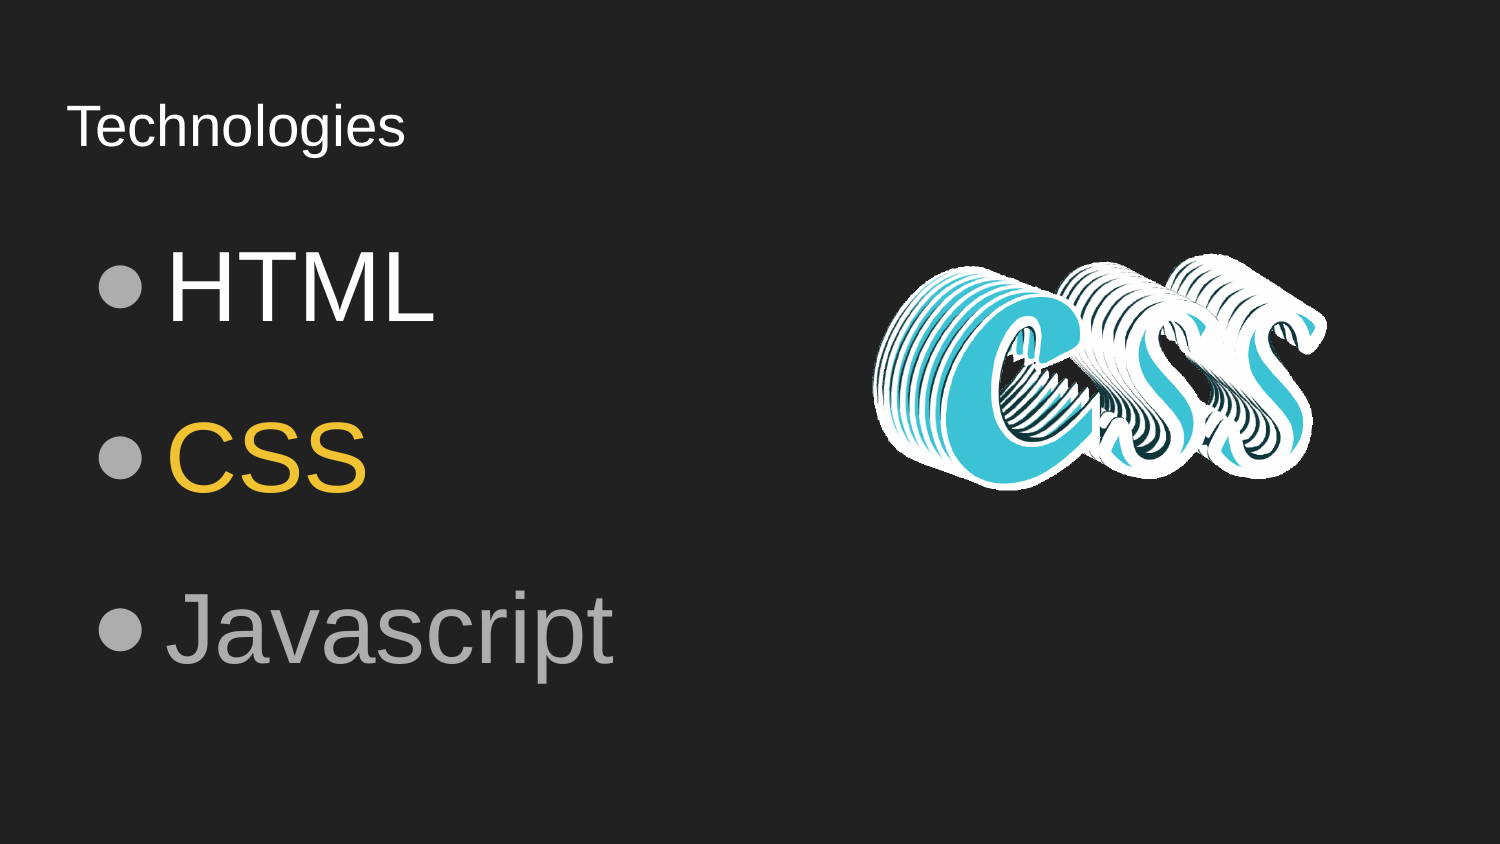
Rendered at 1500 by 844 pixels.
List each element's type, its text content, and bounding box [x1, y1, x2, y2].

title Technologies [51, 72, 1449, 167]
list HTML CSS Javascript [75, 188, 754, 797]
picture [856, 114, 1411, 669]
